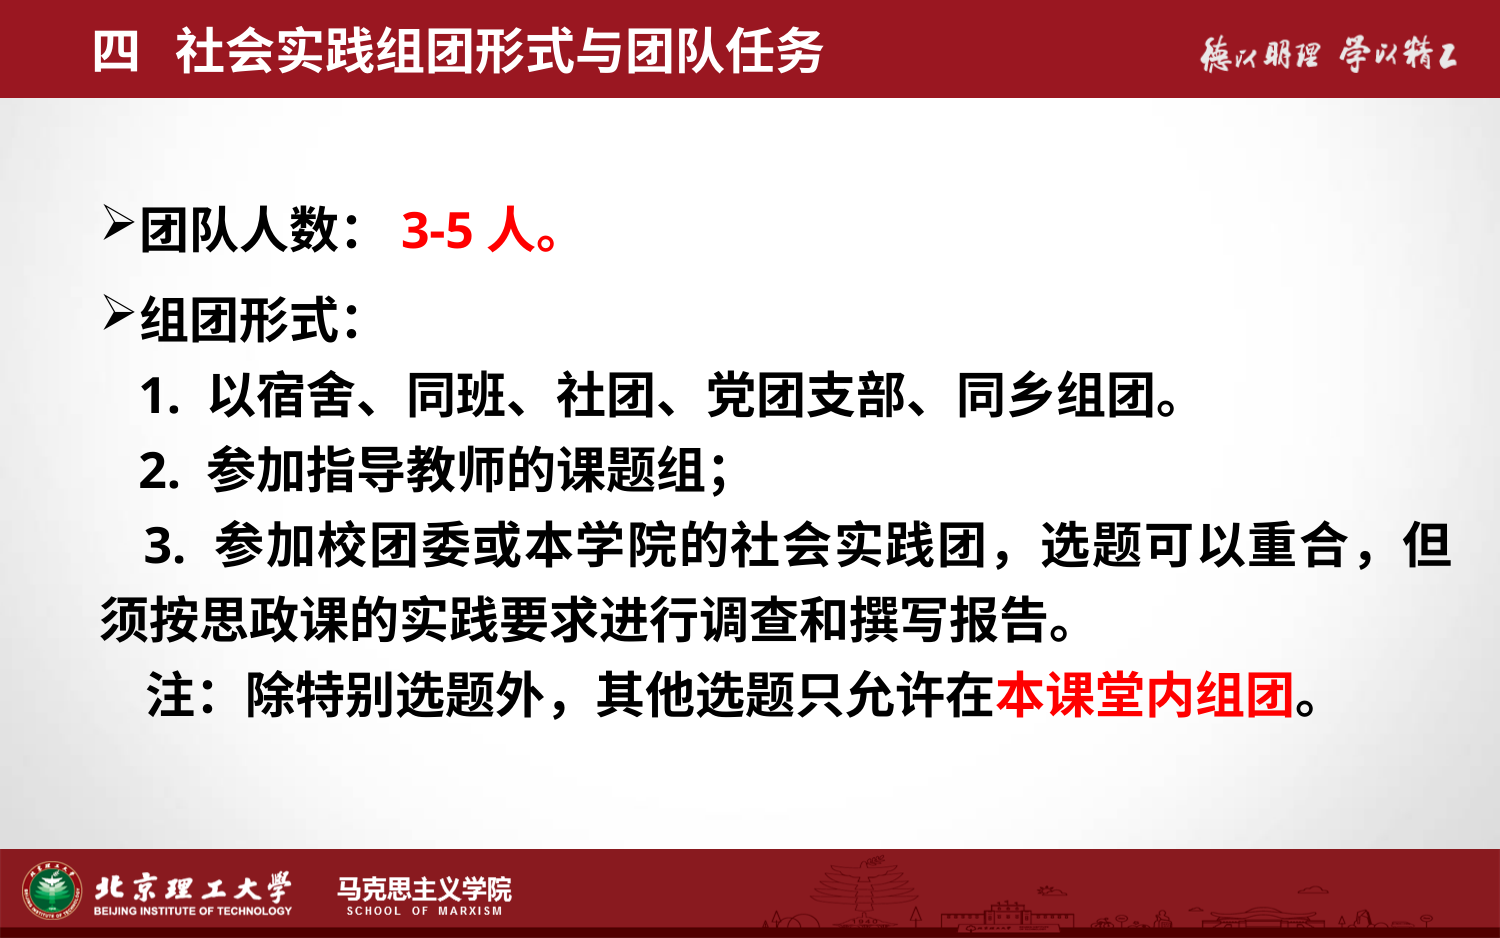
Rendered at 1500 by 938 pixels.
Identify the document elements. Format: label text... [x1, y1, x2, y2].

text_box [0, 0, 1500, 99]
picture [0, 99, 1500, 938]
text_box 四 社会实践组团形式与团队任务 [76, 11, 1005, 87]
text_box 团队人数：3-5人。 组团形式： 1. 以宿舍、同班、社团、党团支部、同乡组团。 2. 参加指导教师的课题组； 3. 参加校团委或本学院的社会实践团，选题可以重合，但须按思政课的实践要求进行调查和撰写报告。 注：除特别选题外，其他选题只允许在本课堂内组团。 [84, 161, 1468, 732]
picture [1111, 14, 1500, 85]
